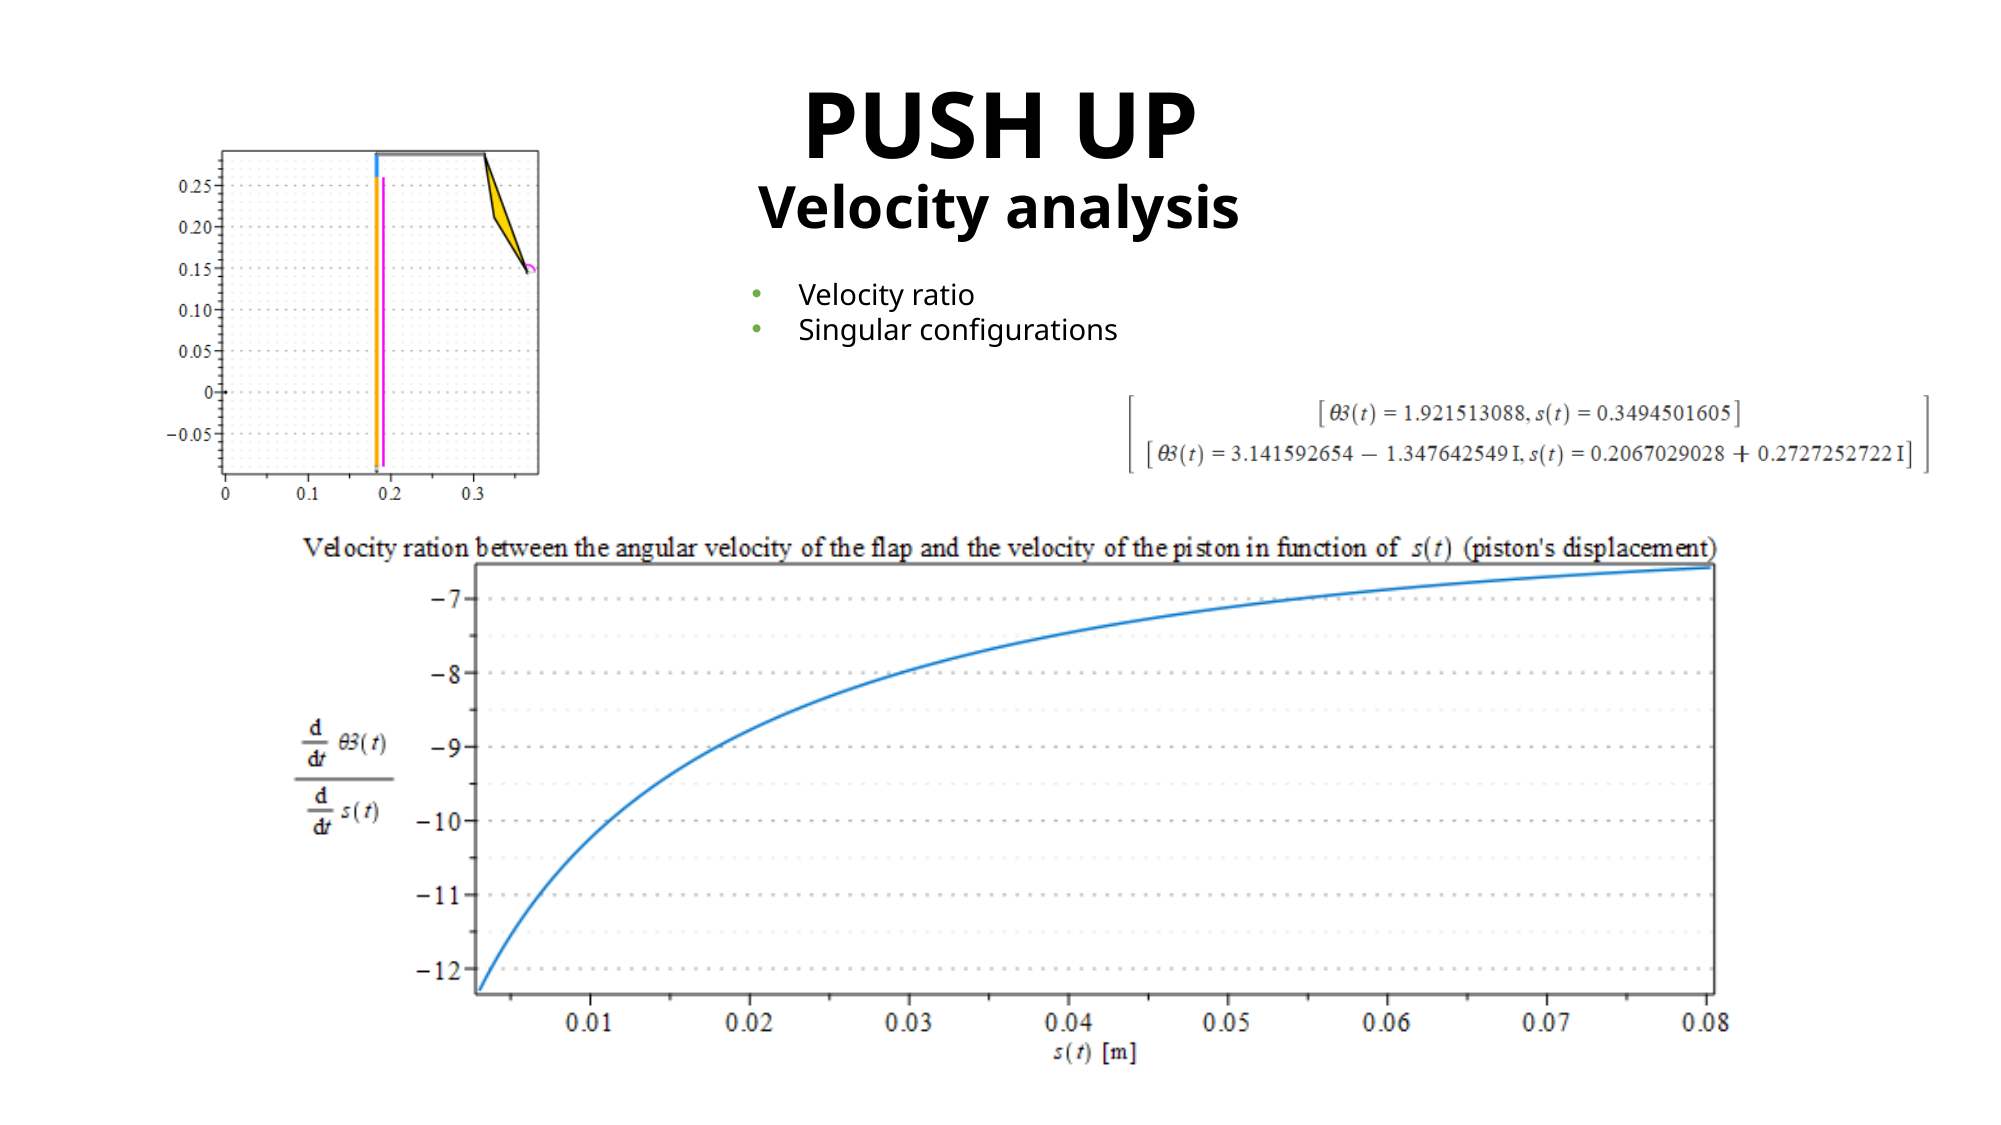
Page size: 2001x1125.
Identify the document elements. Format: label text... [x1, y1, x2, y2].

picture [1123, 394, 1940, 480]
picture [154, 139, 1743, 1074]
text_box Velocity ratio Singular configurations [736, 268, 1281, 354]
text_box PUSH UP Velocity analysis [137, 51, 1863, 269]
